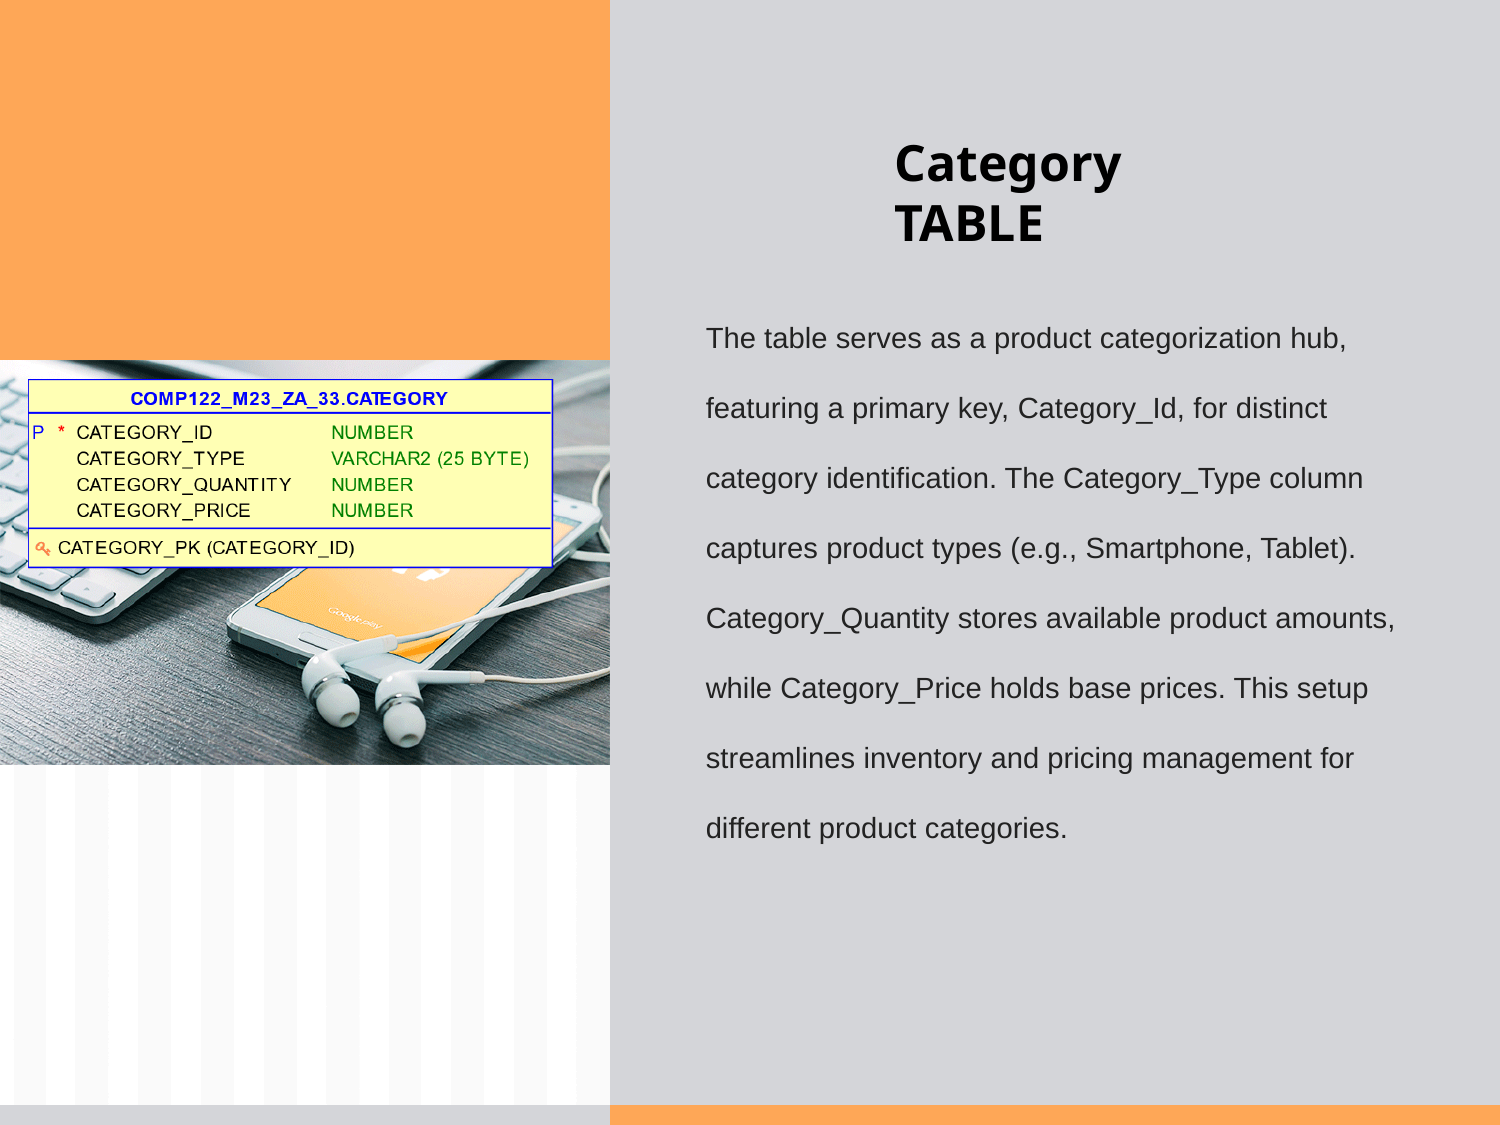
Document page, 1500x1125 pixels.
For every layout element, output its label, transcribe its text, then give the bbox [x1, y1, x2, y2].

picture [0, 0, 1500, 1125]
text_box The table serves as a product categorization hub, featuring a primary key, Category_Id, for distinct category identification. The Category_Type column captures product types (e.g., Smartphone, Tablet). Category_Quantity stores available product amounts, while Category_Price holds base prices. This setup streamlines inventory and pricing management for different product categories. [690, 277, 1453, 852]
text_box Category TABLE [879, 123, 1247, 259]
